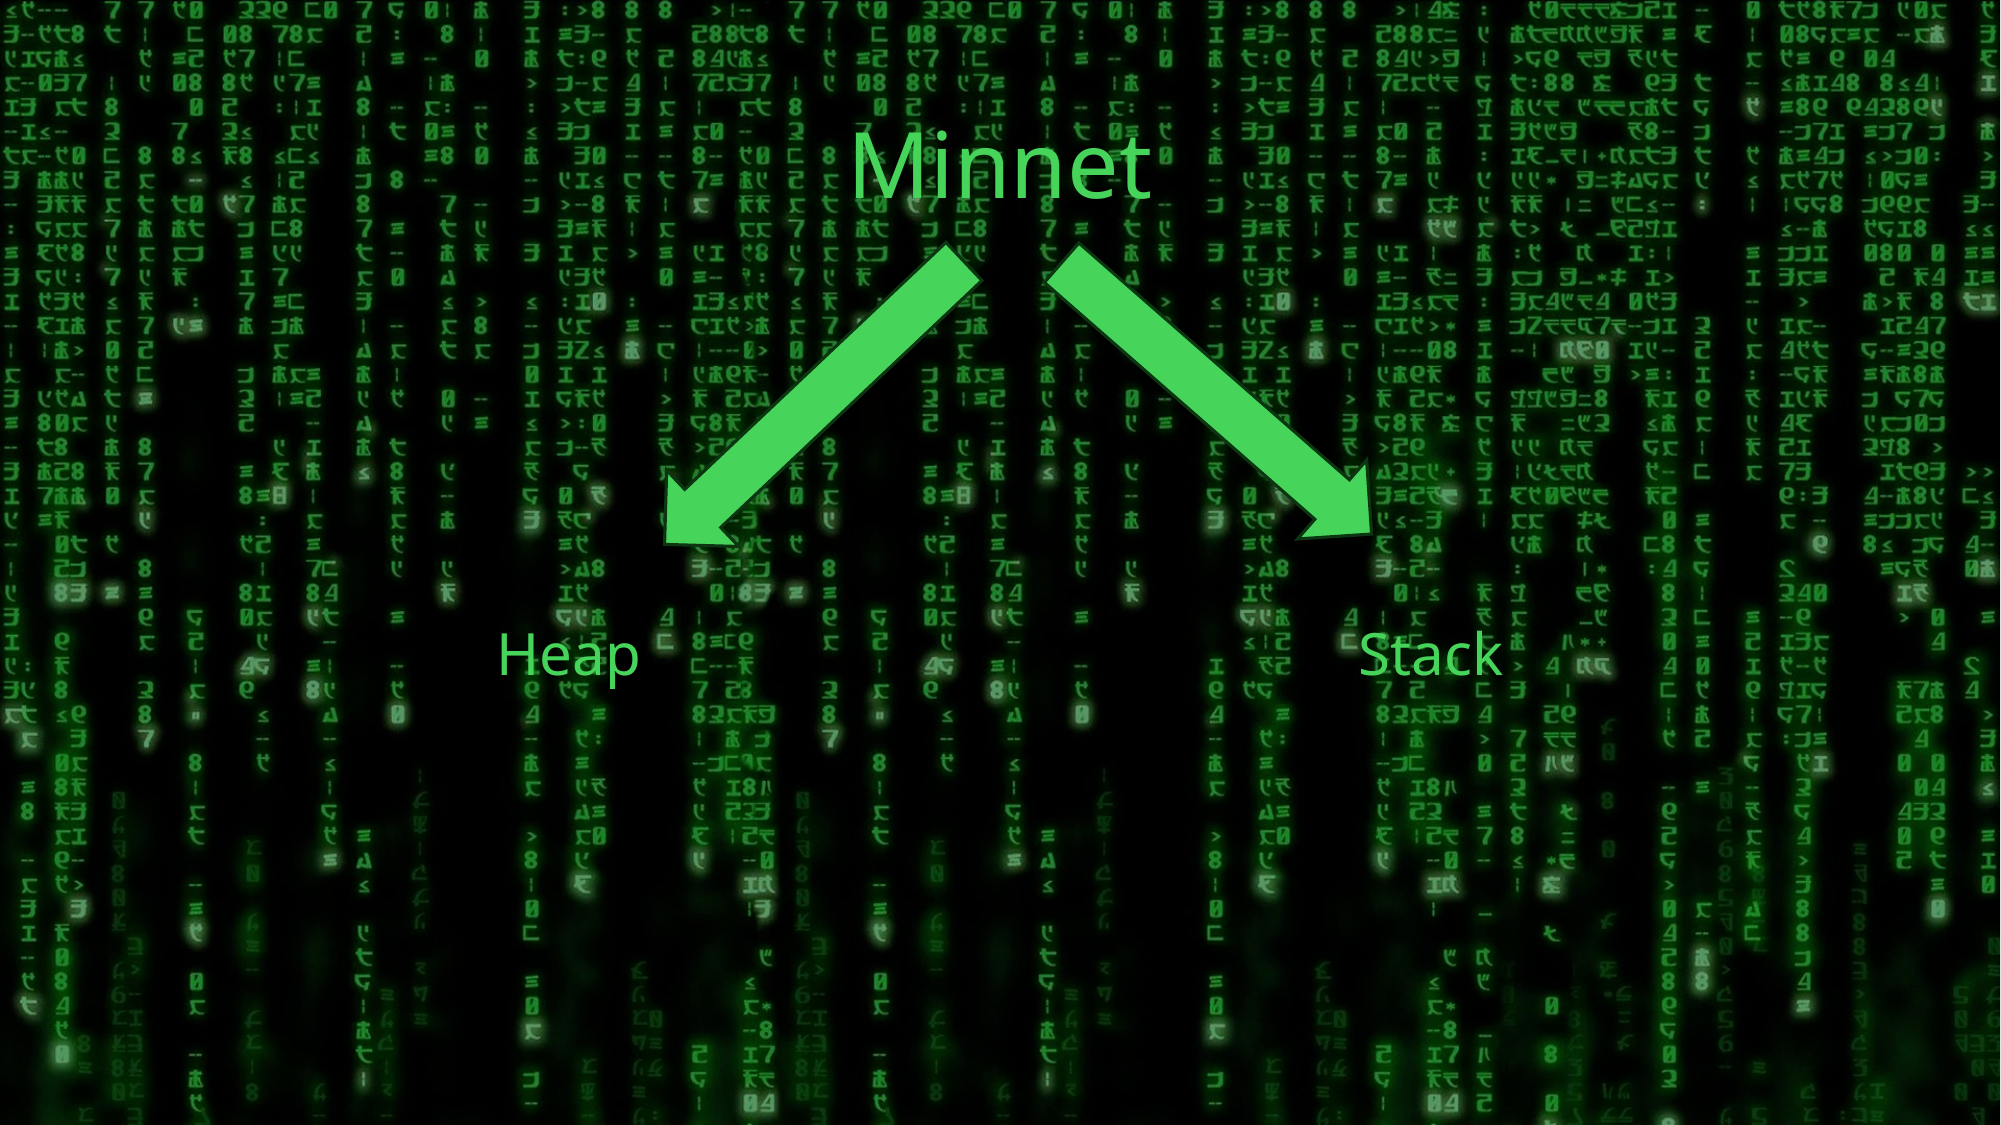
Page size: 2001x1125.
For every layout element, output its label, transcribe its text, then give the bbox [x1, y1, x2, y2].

text_box [662, 240, 985, 549]
text_box [1042, 240, 1374, 541]
text_box Stack [999, 299, 1863, 1014]
picture [0, 0, 2001, 1125]
title Minnet [137, 59, 1863, 278]
list Heap [137, 299, 999, 1014]
